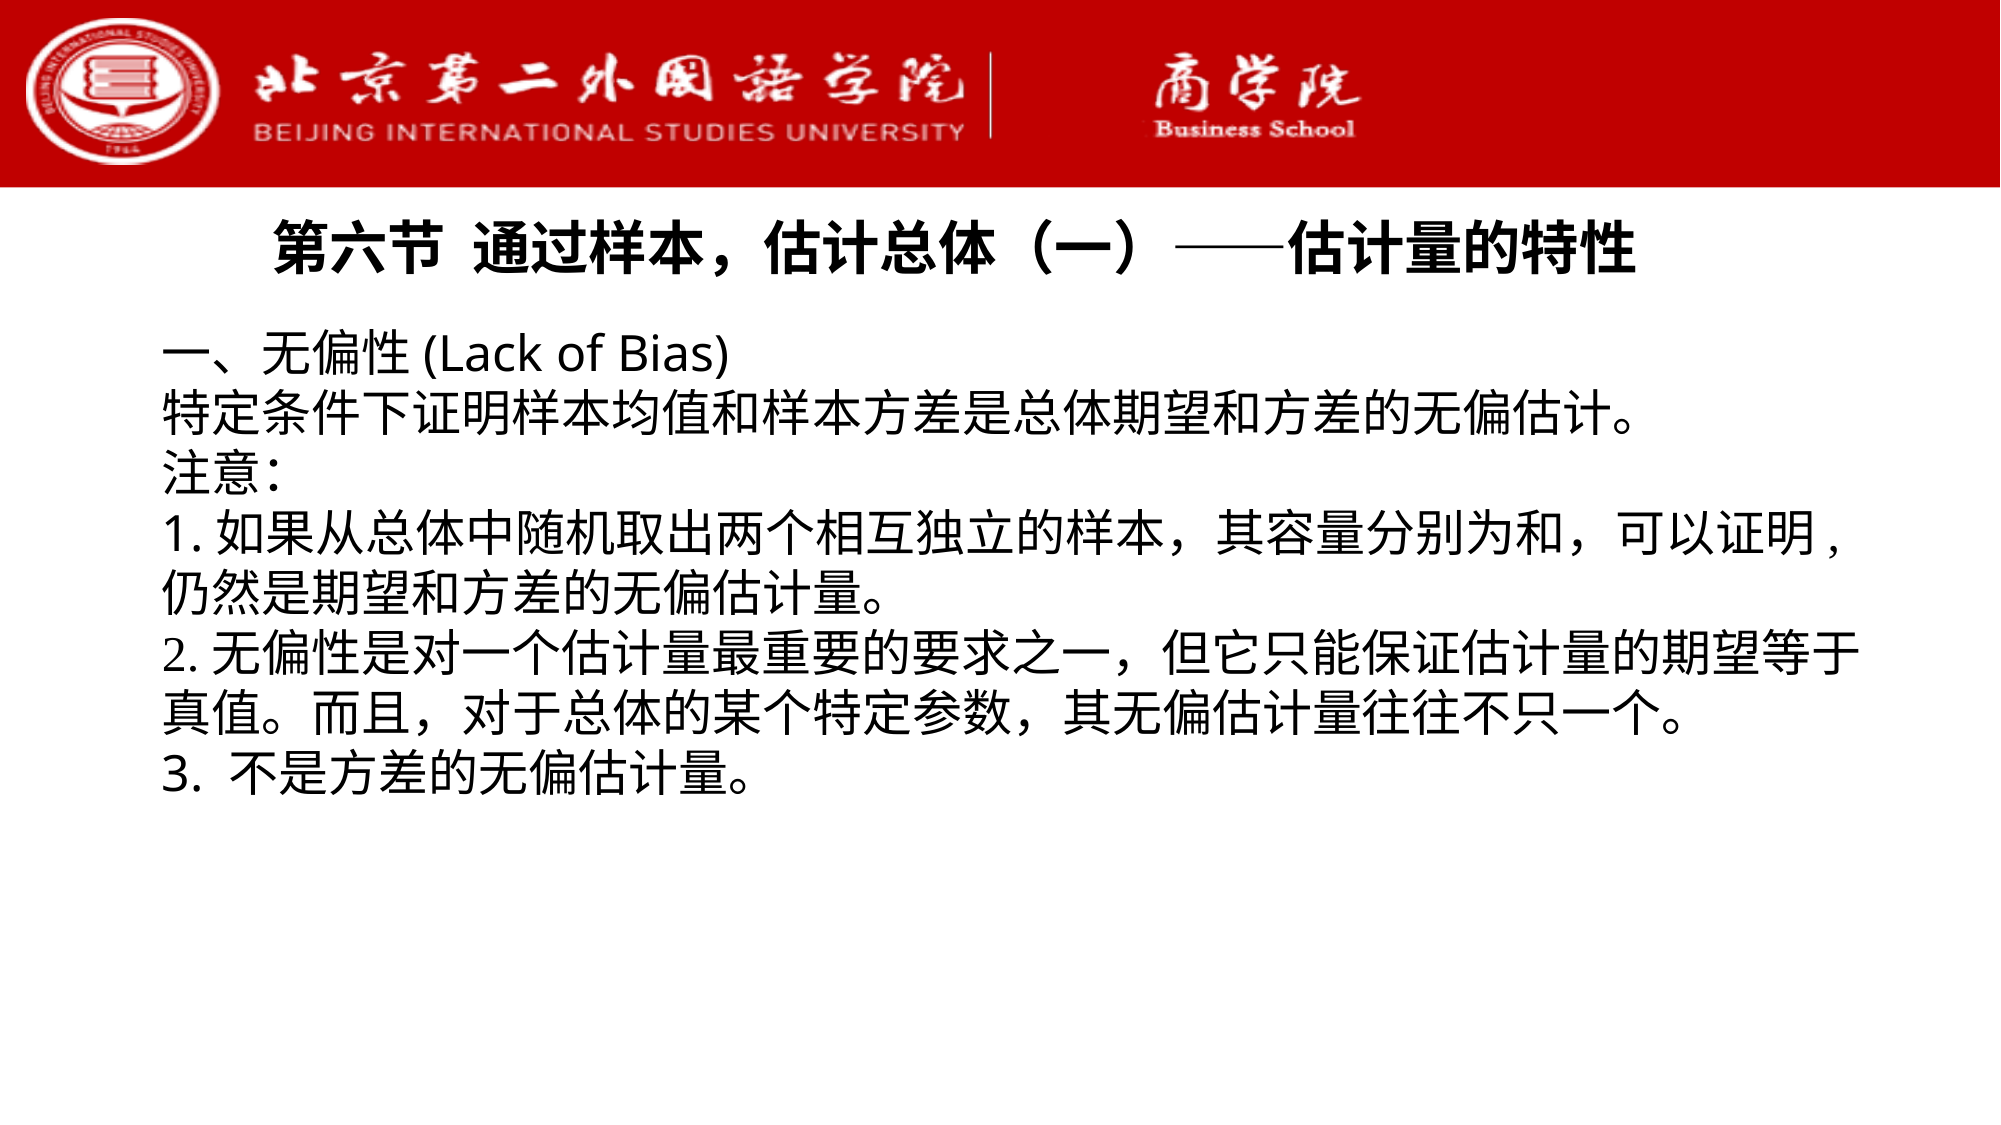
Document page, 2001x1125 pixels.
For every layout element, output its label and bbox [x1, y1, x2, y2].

picture [26, 18, 1693, 165]
